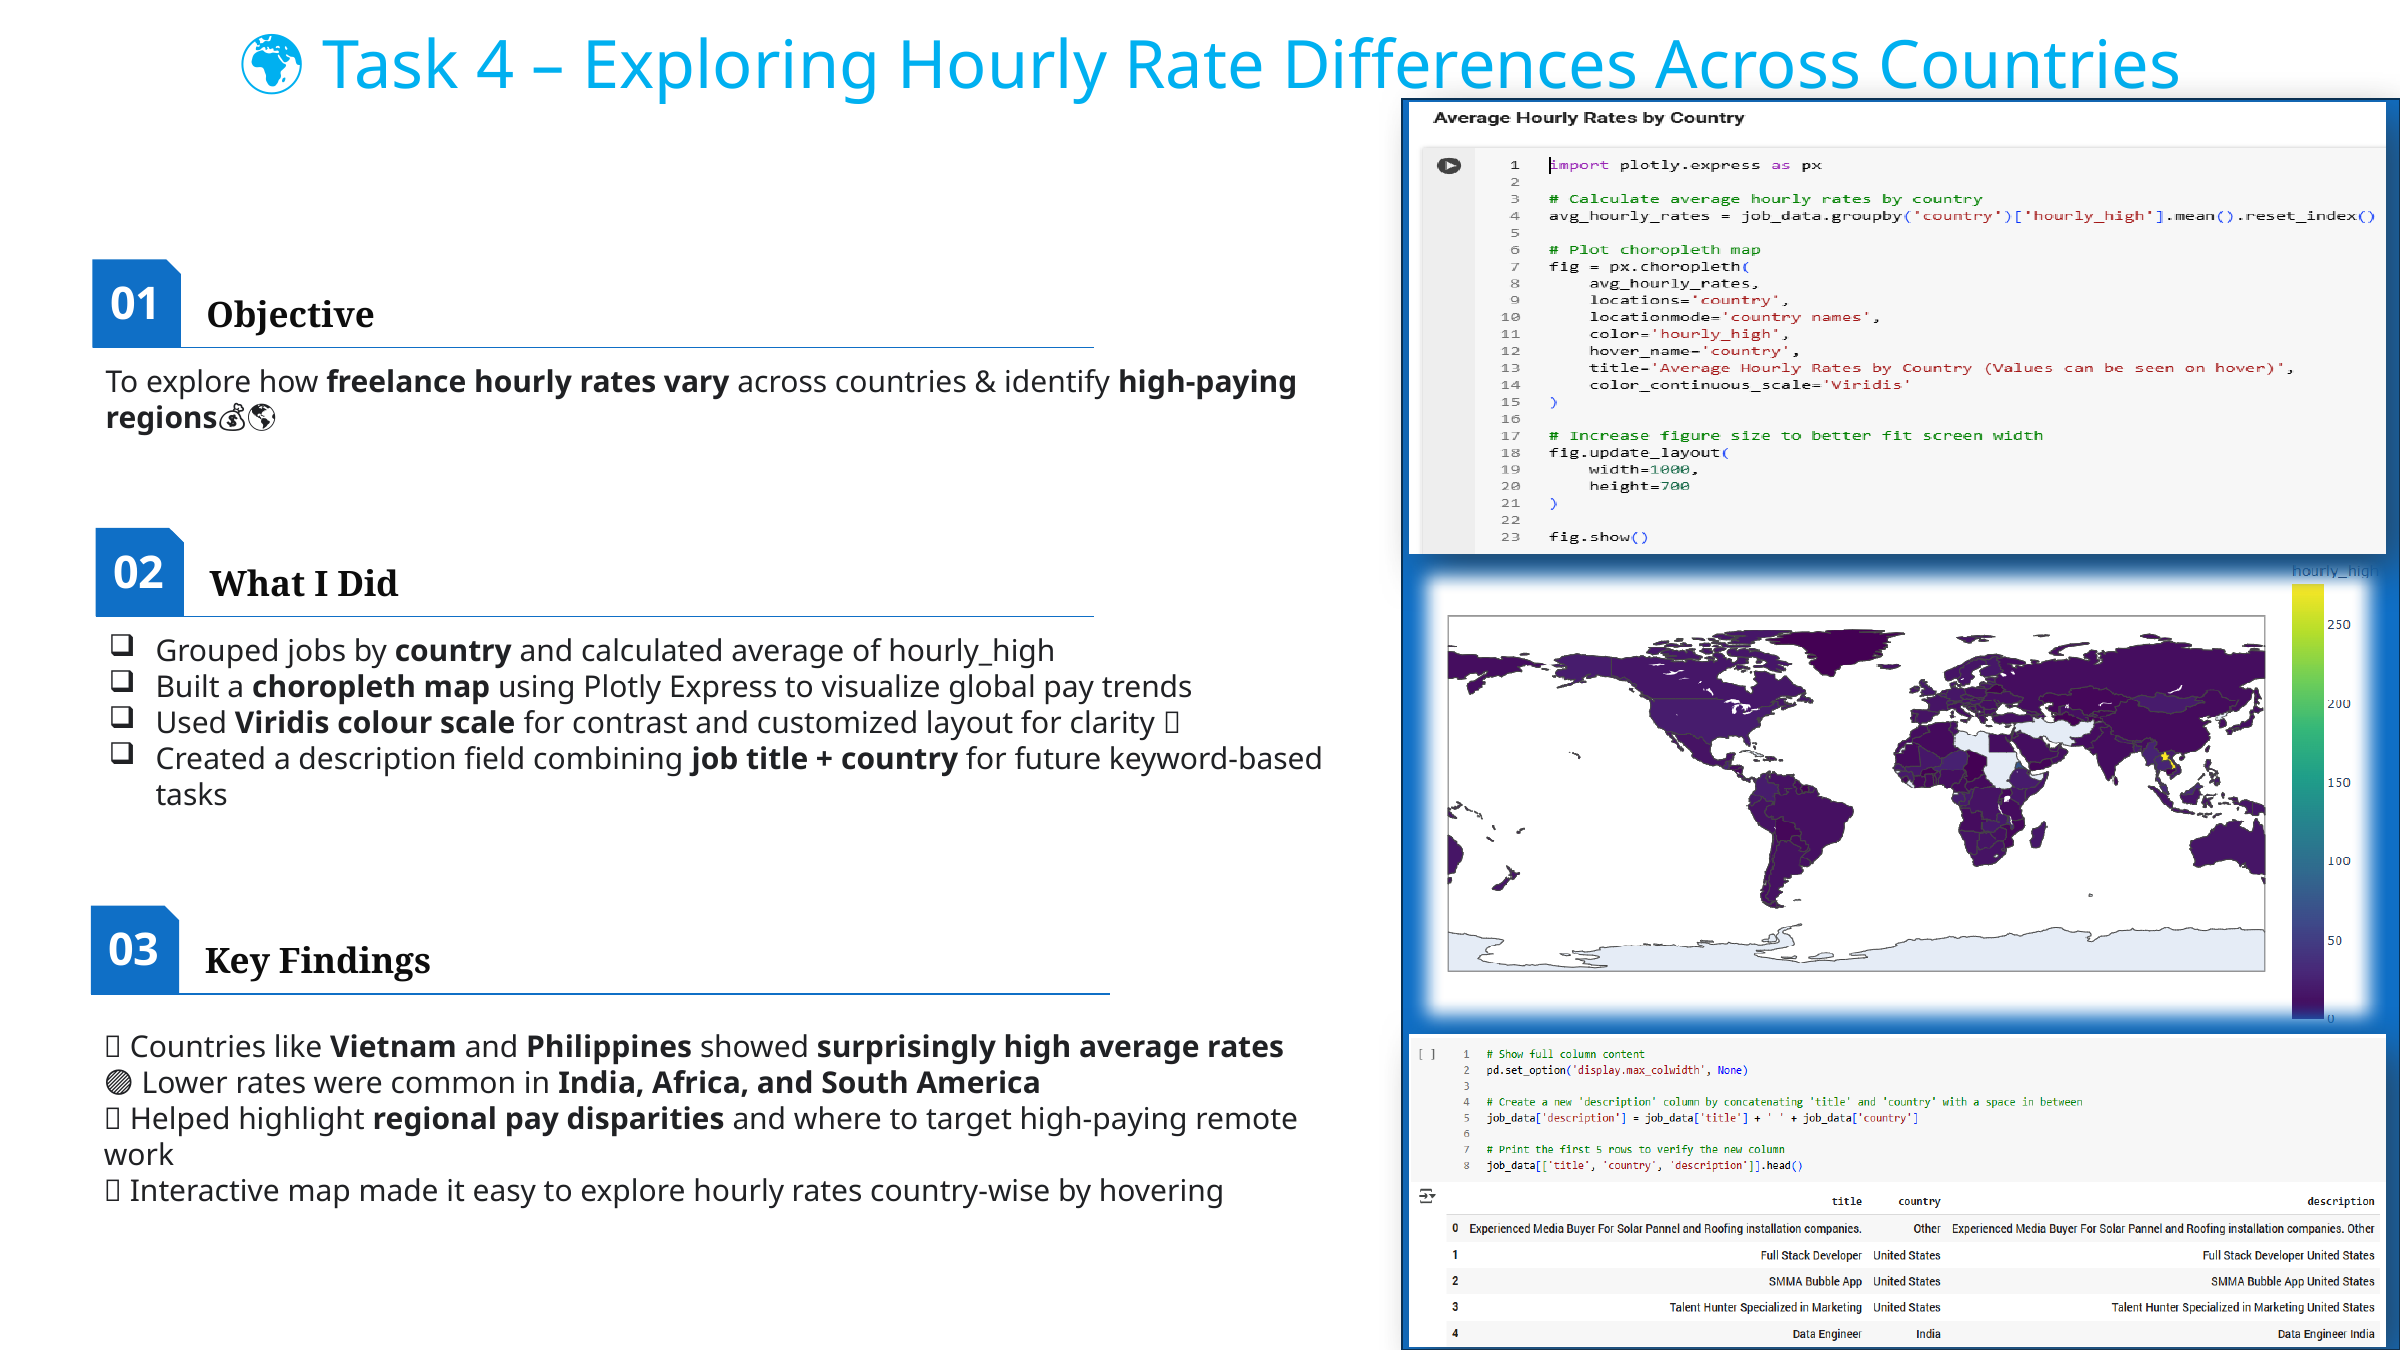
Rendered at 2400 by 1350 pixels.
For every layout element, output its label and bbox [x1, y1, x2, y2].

text_box [14, 0, 2400, 1350]
